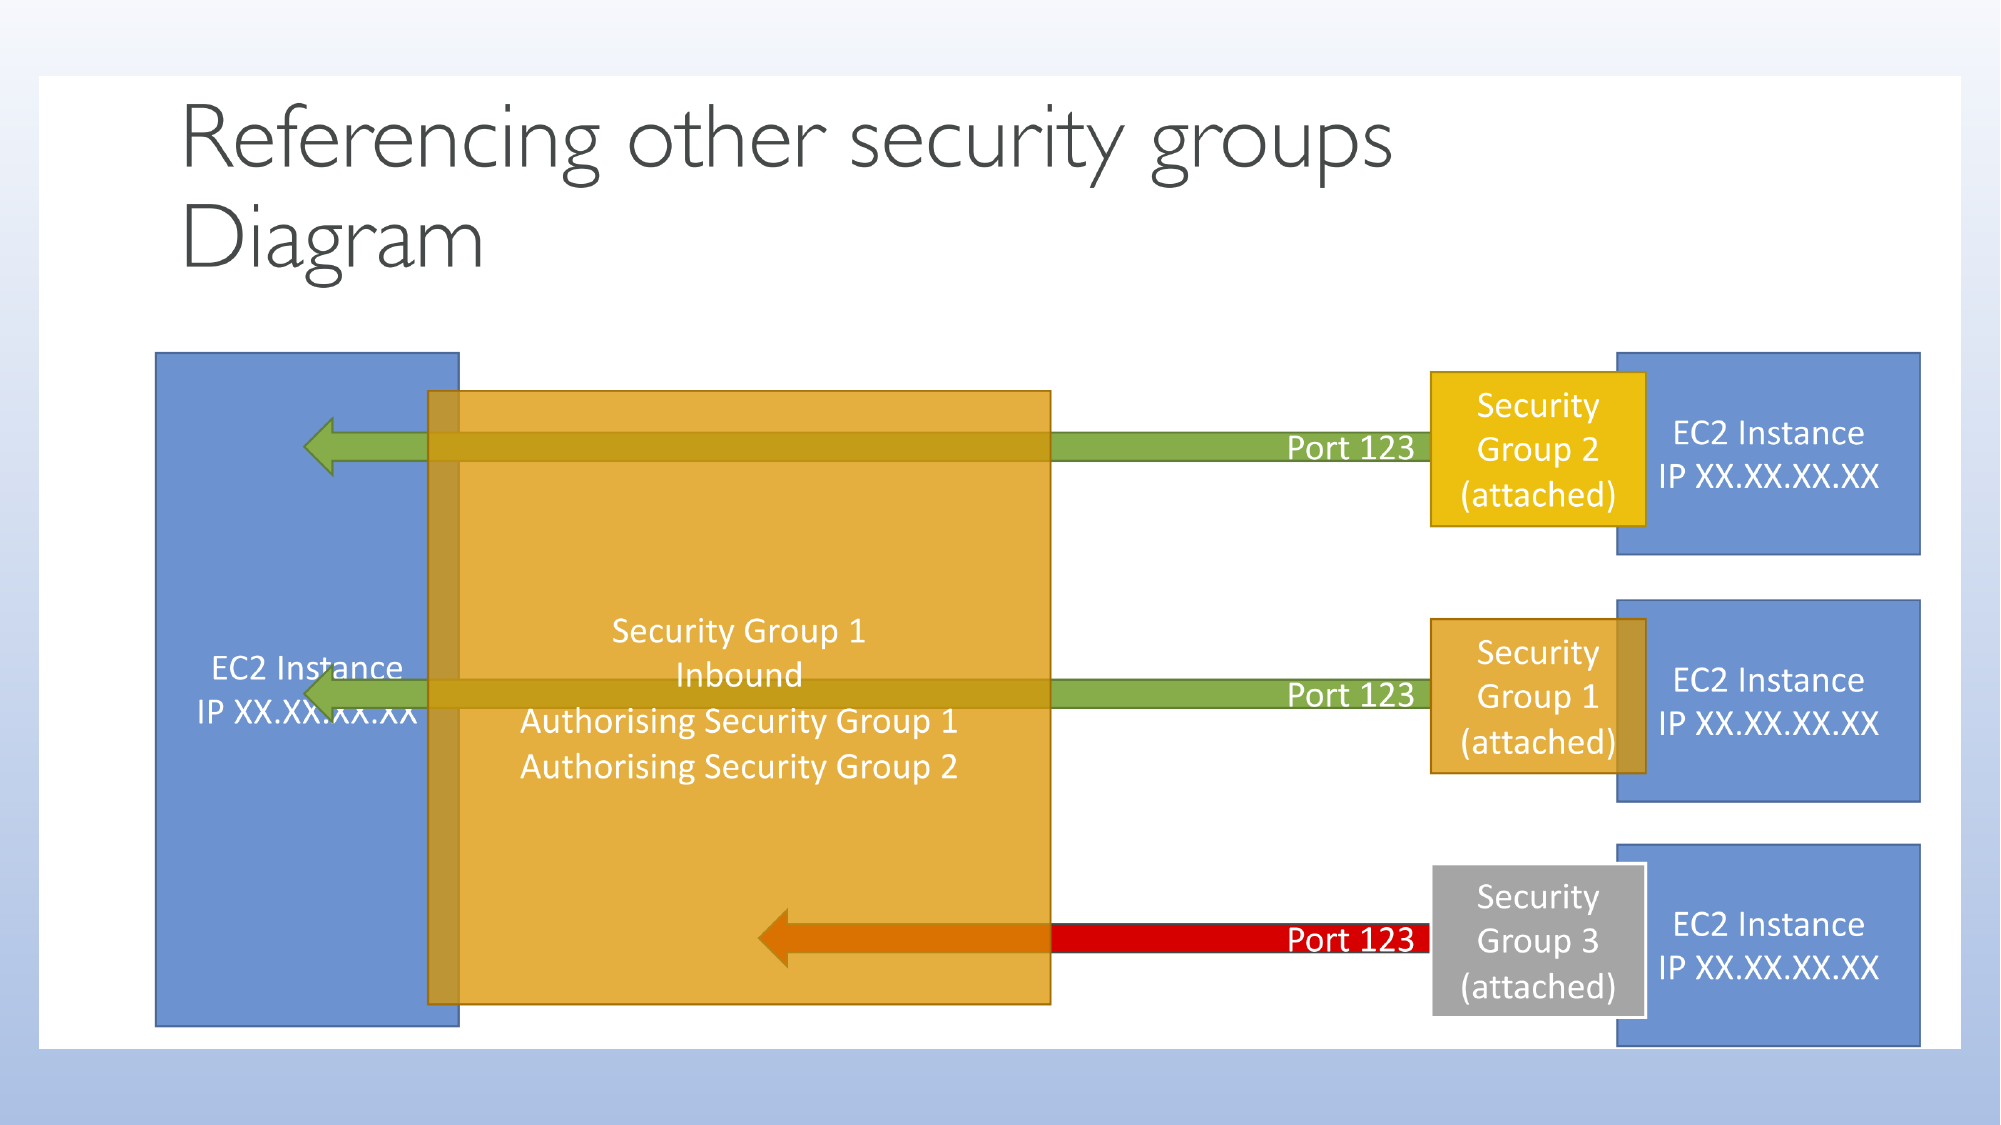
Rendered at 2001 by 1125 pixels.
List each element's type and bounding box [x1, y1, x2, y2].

picture [39, 76, 1961, 1049]
